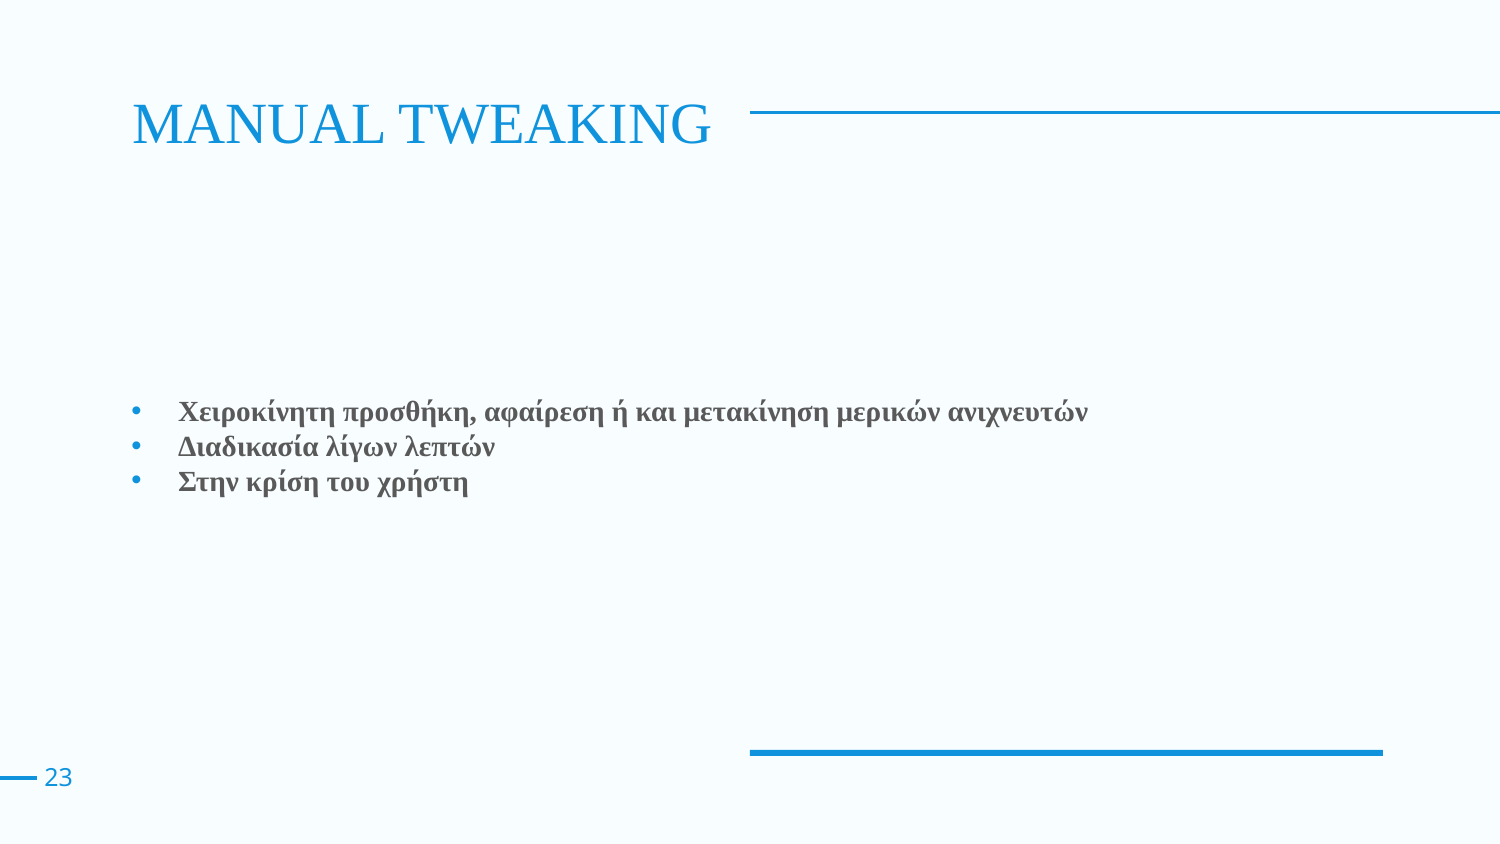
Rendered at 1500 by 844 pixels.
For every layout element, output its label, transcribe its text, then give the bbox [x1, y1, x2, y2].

slide_number 23 [39, 760, 79, 796]
text_box [749, 749, 1383, 756]
title MANUAL TWEAKING [116, 72, 1383, 166]
list Χειροκίνητη προσθήκη, αφαίρεση ή και μετακίνηση μερικών ανιχνευτών Διαδικασία λίγων λεπτών Στην κρίση του χρήστη [116, 166, 1383, 724]
